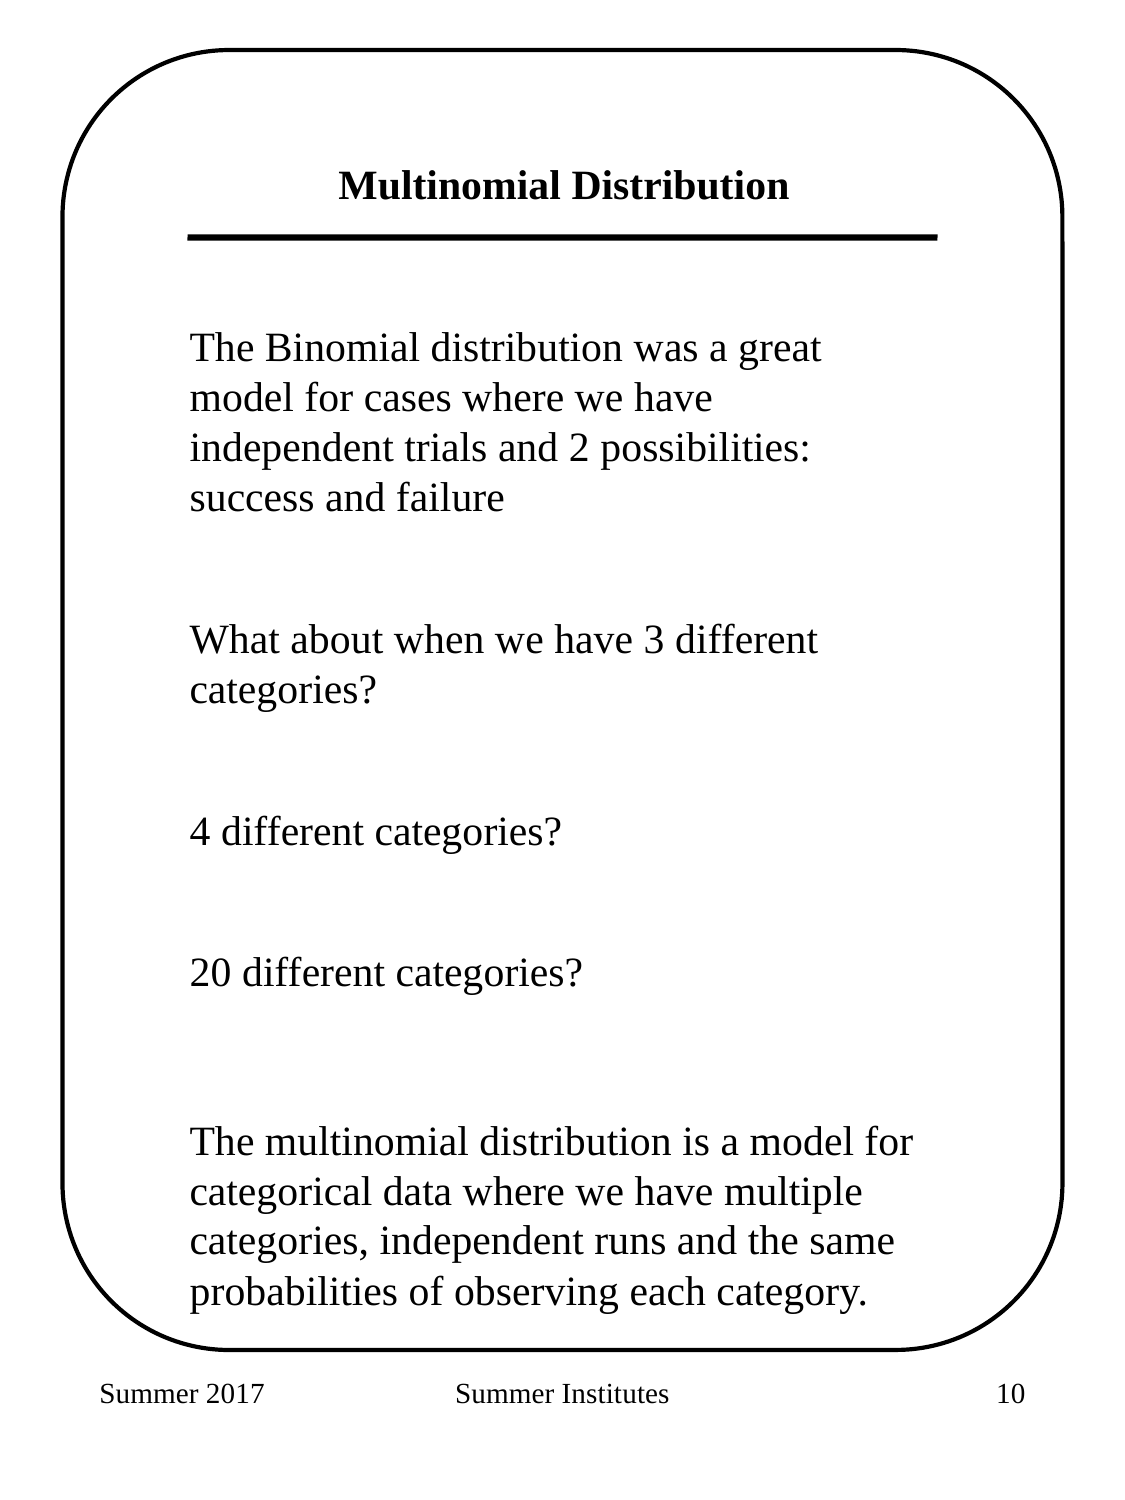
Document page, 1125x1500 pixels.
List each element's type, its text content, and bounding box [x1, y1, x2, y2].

slide_number 72 [938, 1366, 1041, 1467]
text_box Multinomial Distribution [195, 150, 933, 215]
text_box The Binomial distribution was a great model for cases where we have independent trials and 2 possibilities: success and failure What about when we have 3 different categories? 4 different categories? 20 different categories? [174, 312, 938, 1074]
slide_number Summer 2017 [84, 1366, 174, 1467]
text_box The multinomial distribution is a model for categorical data where we have multiple categories, independent runs and the same probabilities of observing each category. [174, 1105, 938, 1500]
